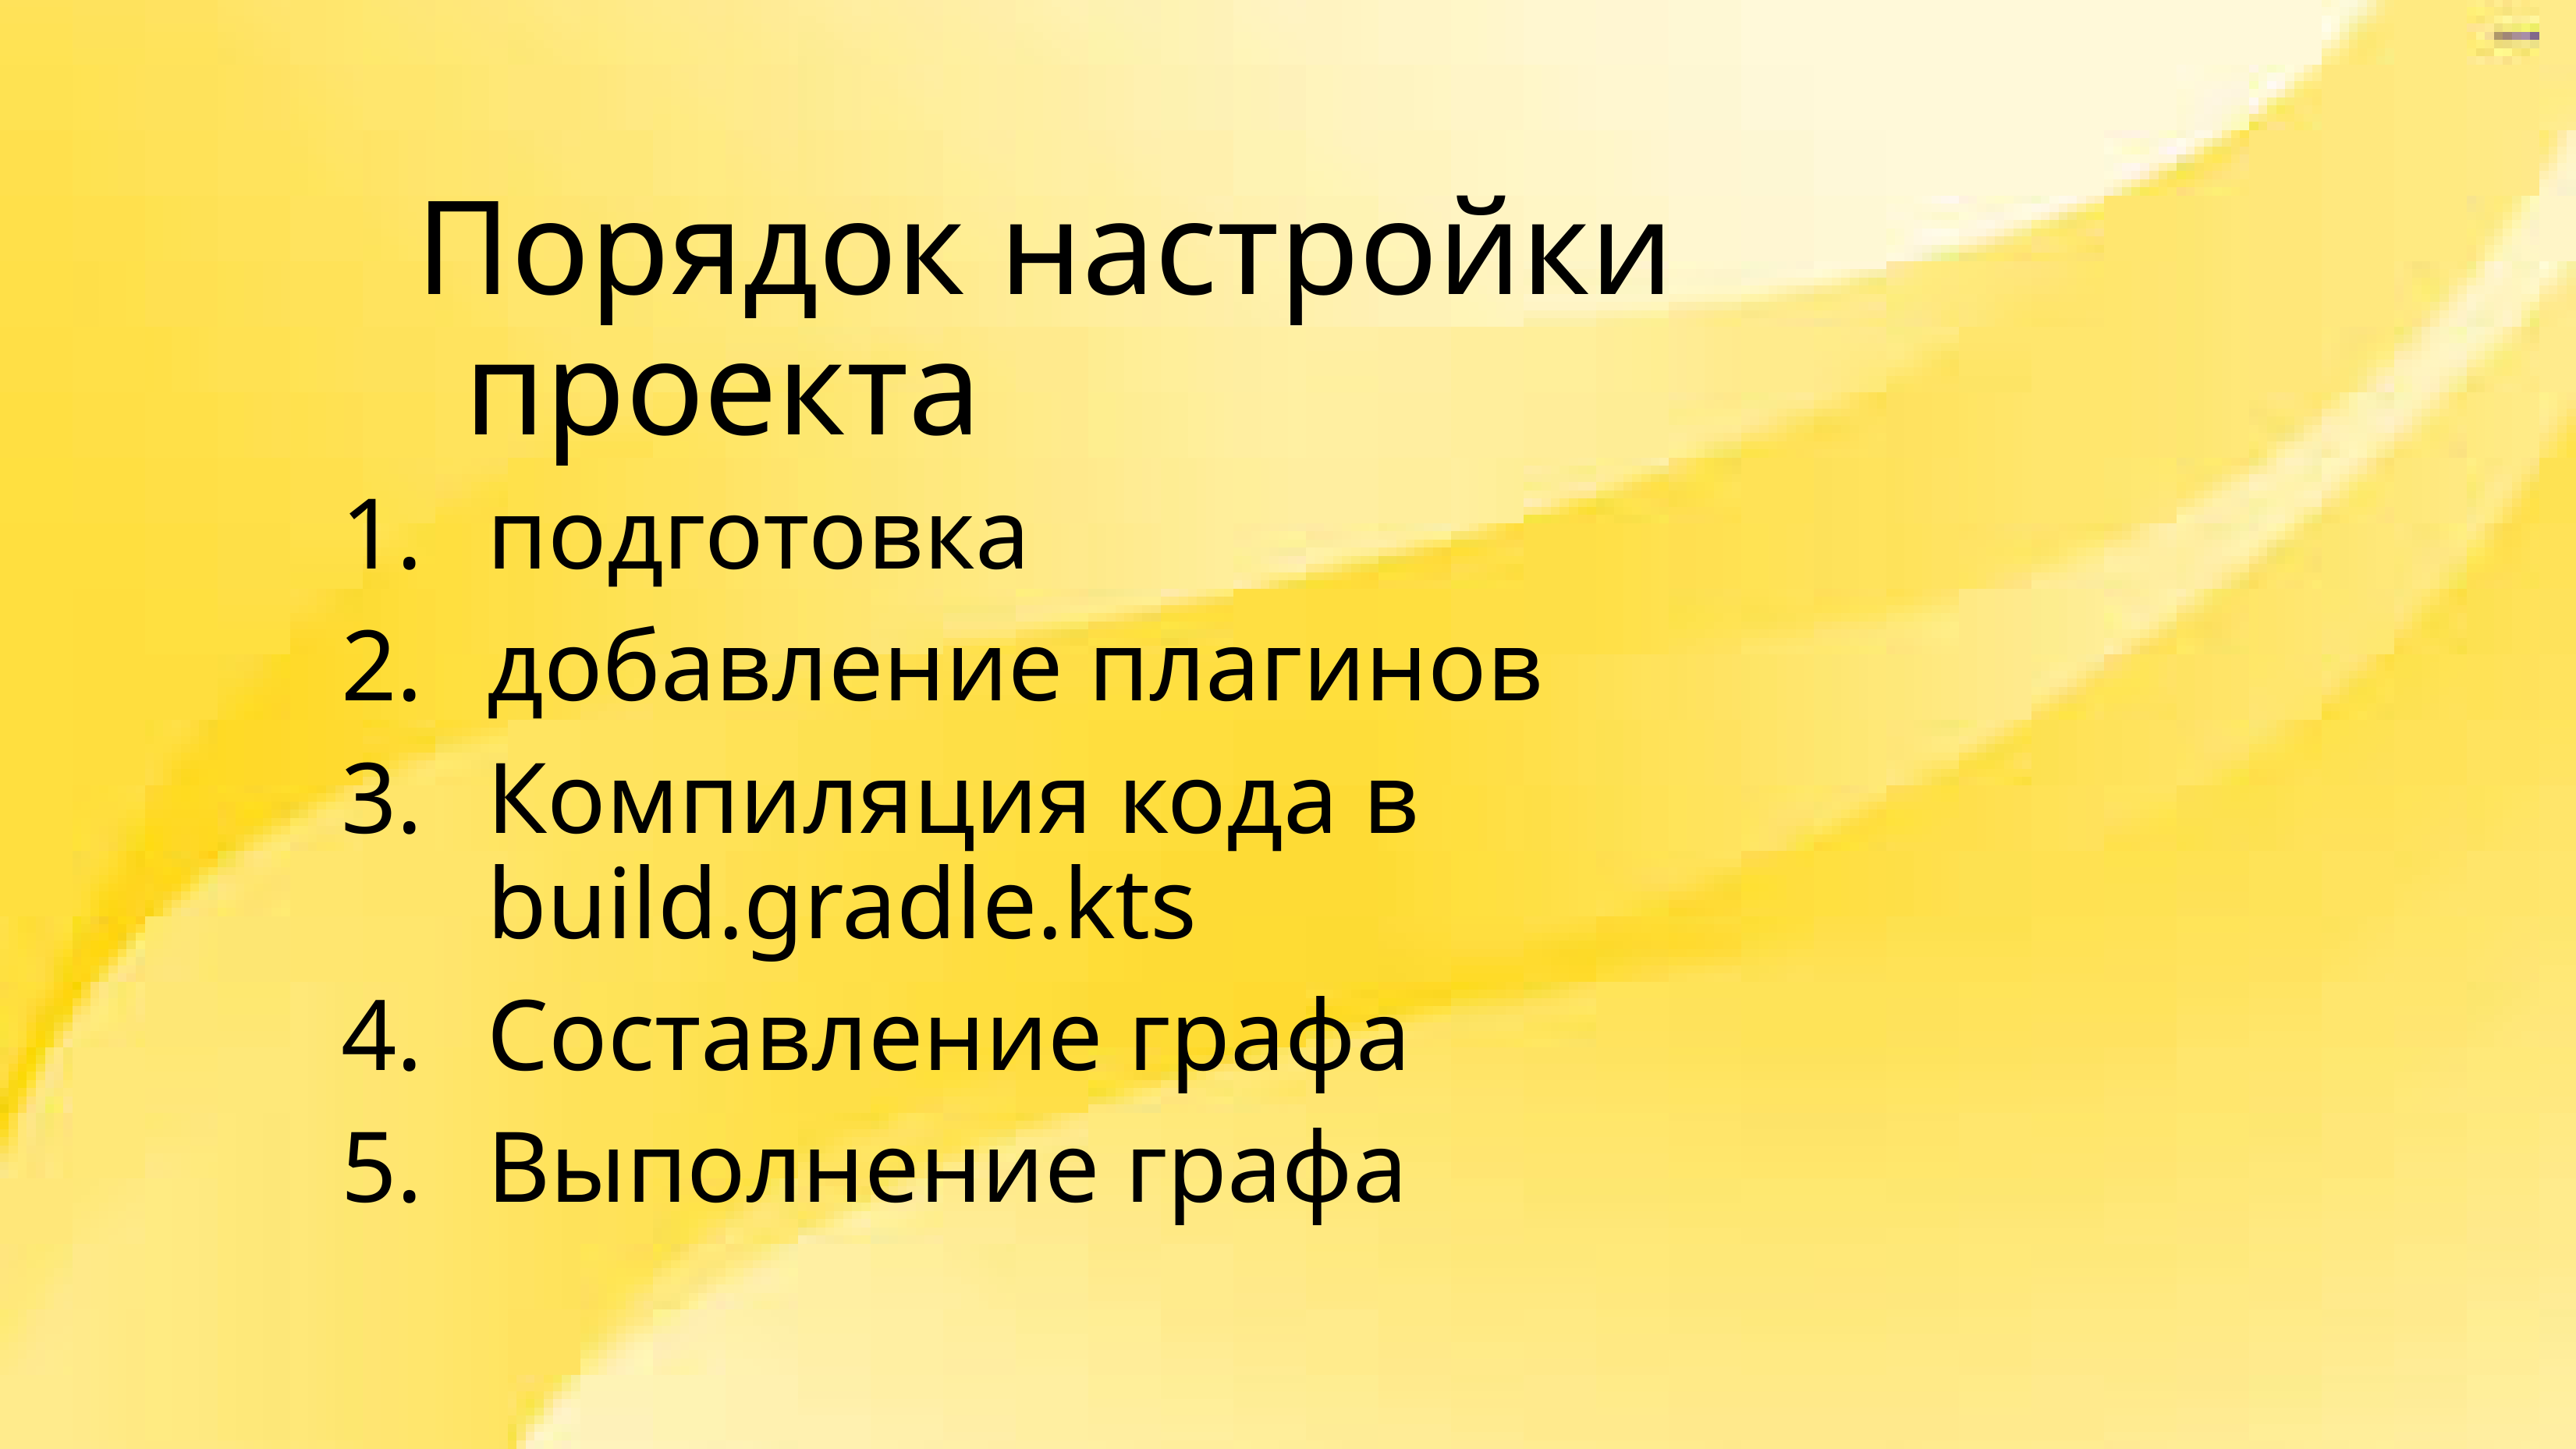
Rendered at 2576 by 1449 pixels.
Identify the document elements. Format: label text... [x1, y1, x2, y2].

picture [0, 0, 2576, 1449]
text_box подготовка добавление плагинов Компиляция кода в build.gradle.kts Составление графа Выполнение графа [329, 479, 1965, 1150]
text_box Порядок настройки проекта [404, 176, 2040, 351]
